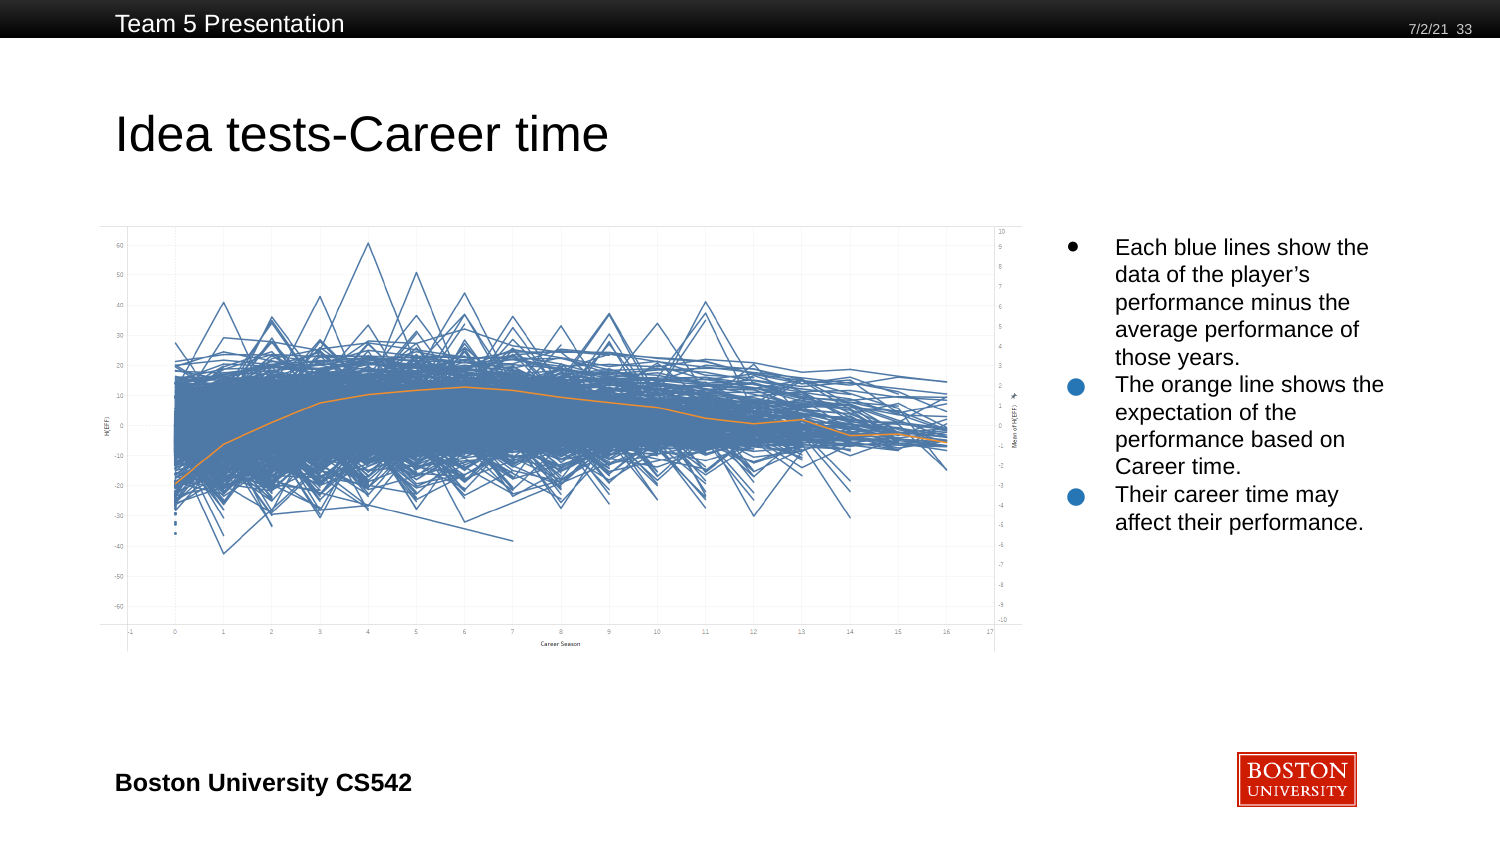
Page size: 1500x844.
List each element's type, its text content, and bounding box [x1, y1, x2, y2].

text_box Team 5 Presentation [99, 0, 938, 38]
picture [1237, 752, 1357, 807]
list Each blue lines show the data of the player’s performance minus the average performance of those years. The orange line shows the expectation of the performance based on Career time. Their career time may affect their performance. [1025, 225, 1400, 704]
picture [99, 224, 1026, 652]
text_box 7/2/21 33 [1312, 9, 1488, 38]
title Idea tests-Career time [99, 93, 1400, 179]
